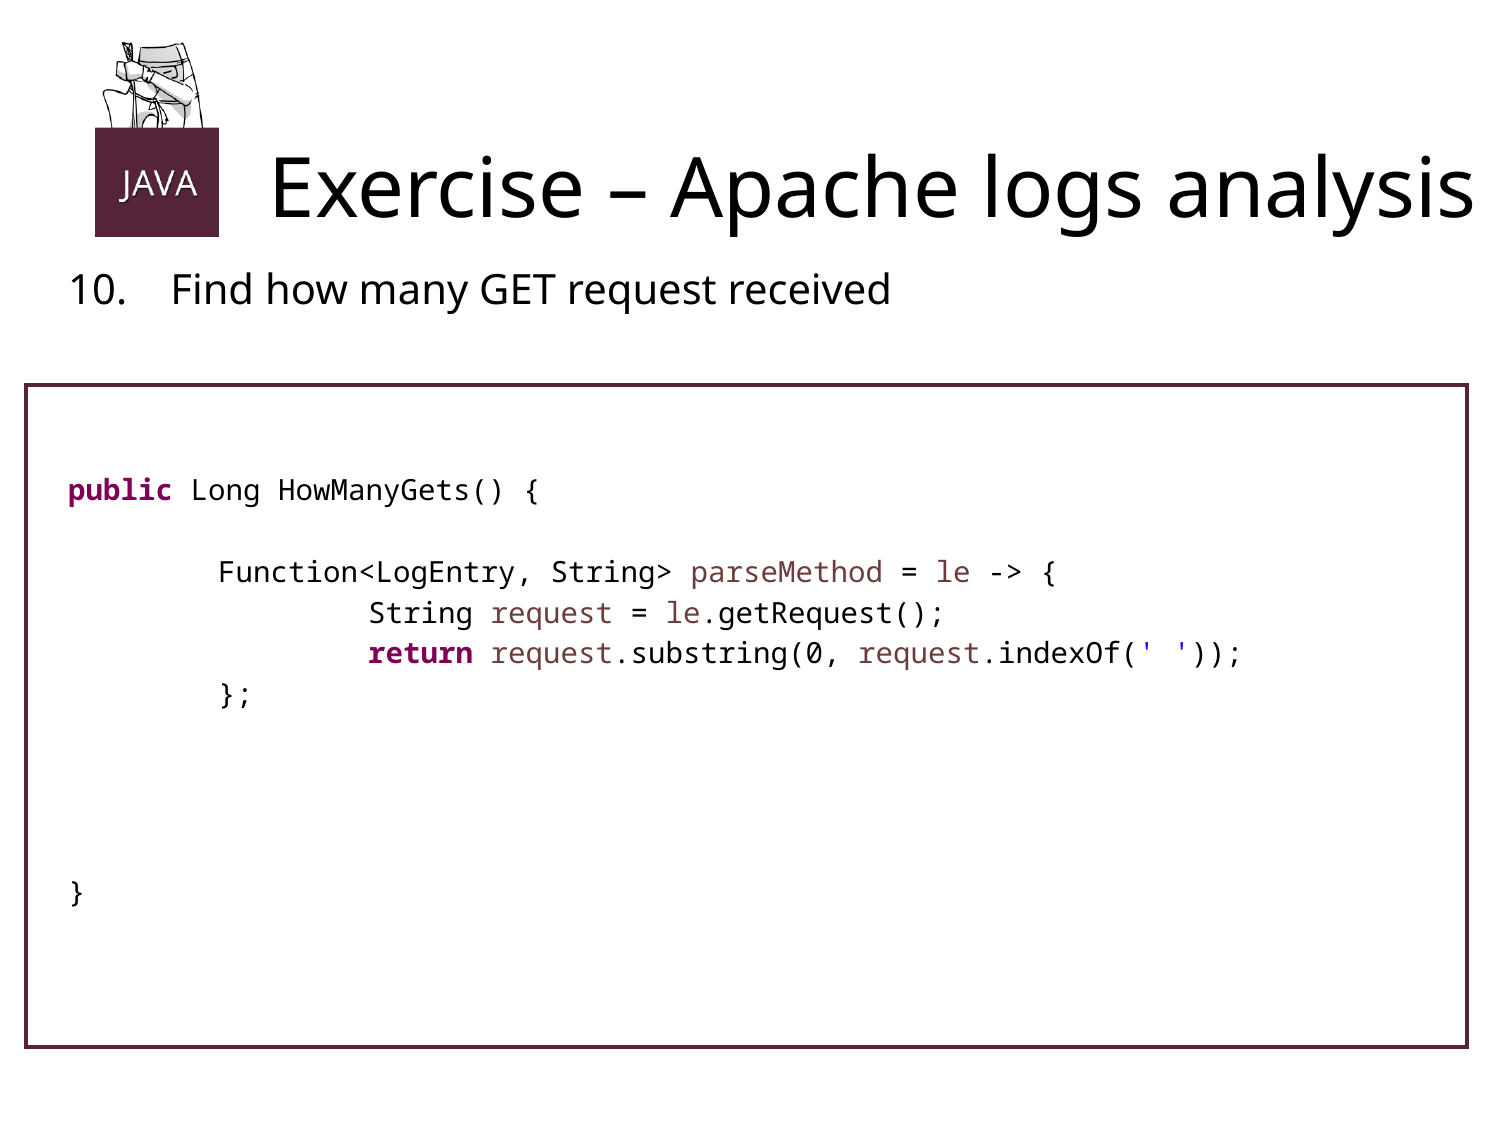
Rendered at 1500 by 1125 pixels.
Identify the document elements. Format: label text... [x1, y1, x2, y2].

text_box 10. Find how many GET request received public Long HowManyGets() { Function<LogEntry, String> parseMethod = le -> { String request = le.getRequest(); return request.substring(0, request.indexOf(' ')); }; } [53, 196, 1447, 622]
picture [95, 42, 219, 238]
text_box [25, 385, 1467, 1047]
title Exercise – Apache logs analysis [253, 90, 1500, 279]
